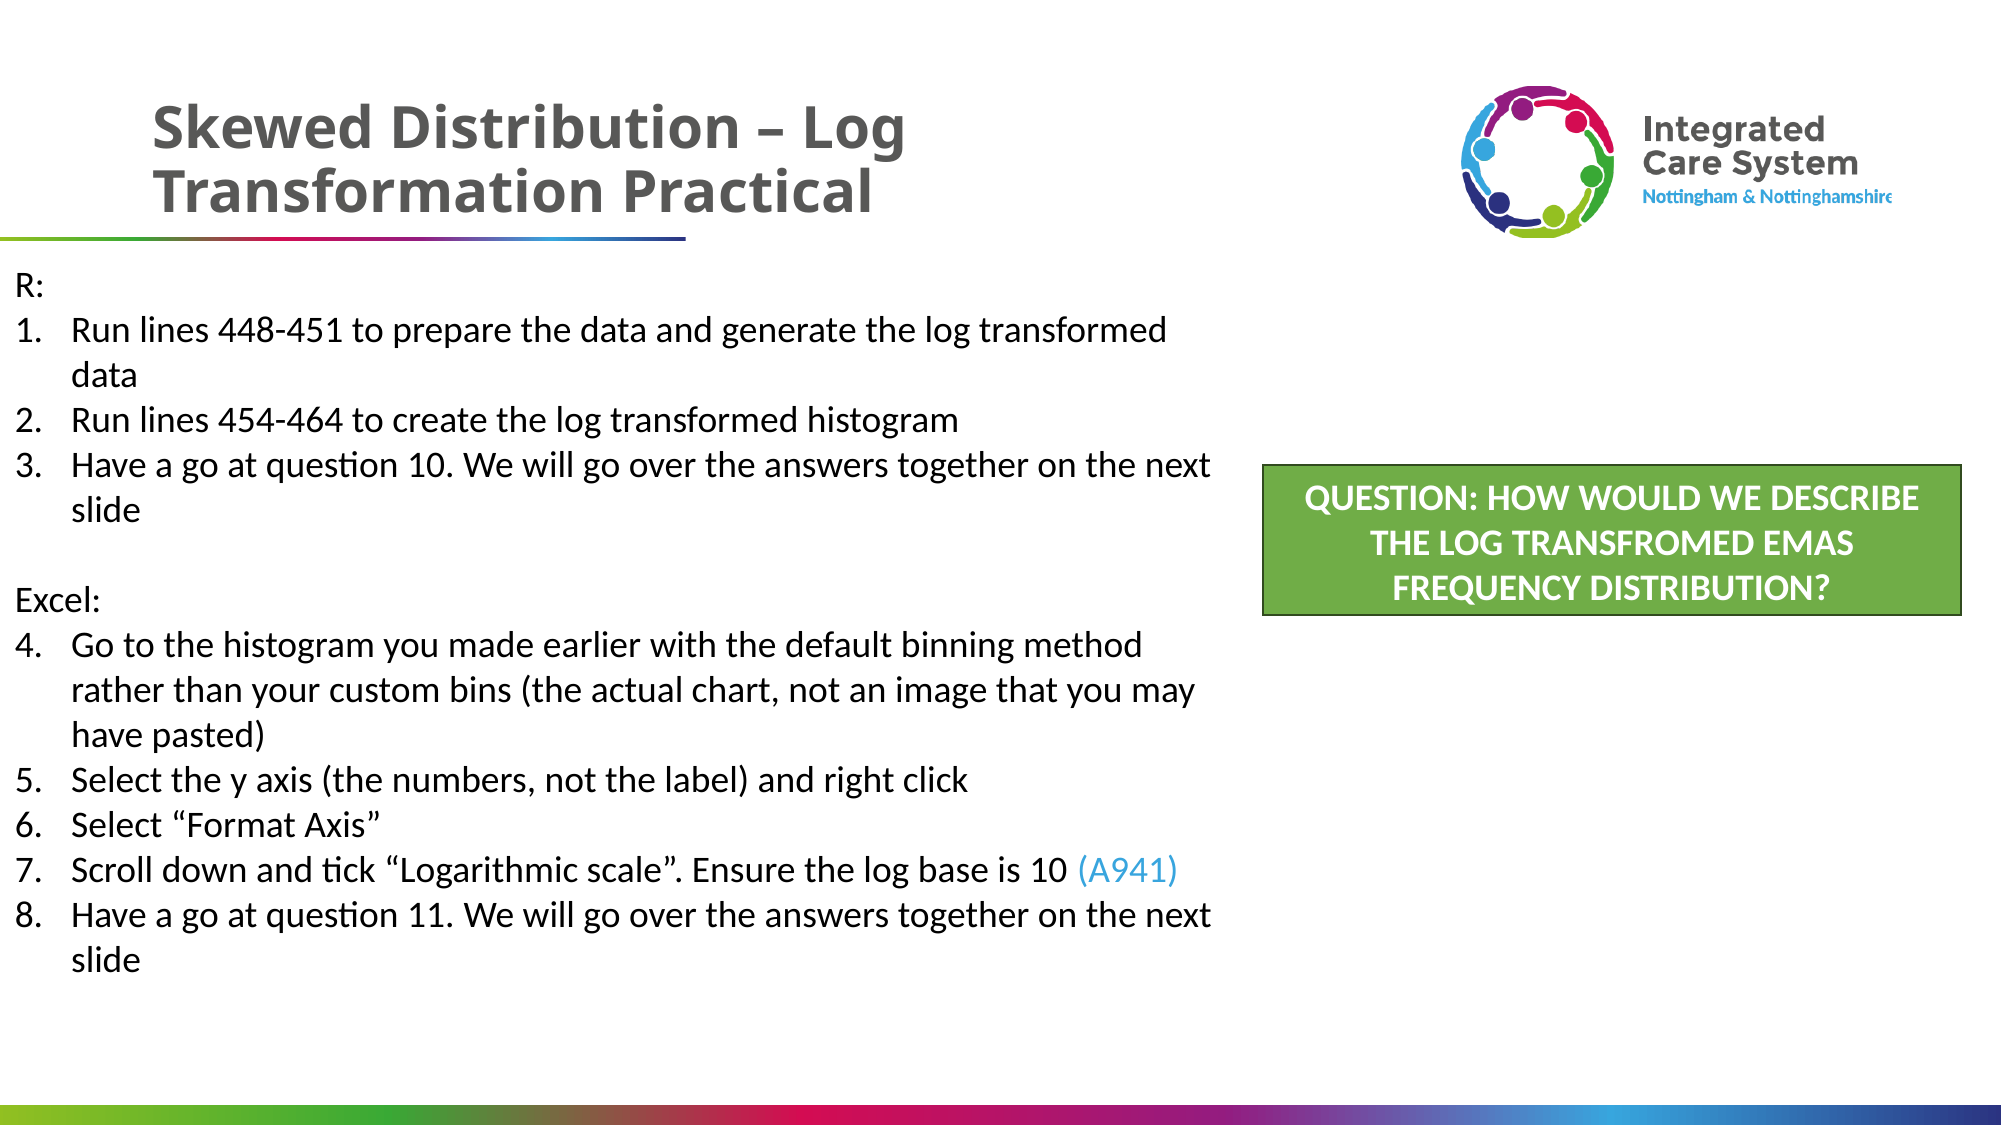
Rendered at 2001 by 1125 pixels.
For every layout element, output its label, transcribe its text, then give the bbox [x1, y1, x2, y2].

picture [0, 237, 686, 245]
picture [1460, 86, 1892, 238]
text_box R: Run lines 448-451 to prepare the data and generate the log transformed data Run lines 454-464 to create the log transformed histogram Have a go at question 10. We will go over the answers together on the next slide Excel: Go to the histogram you made earlier with the default binning method rather than your custom bins (the actual chart, not an image that you may have pasted) Select the y axis (the numbers, not the label) and right click Select “Format Axis” Scroll down and tick “Logarithmic scale”. Ensure the log base is 10 (A941) Have a go at question 11. We will go over the answers together on the next slide [0, 252, 1233, 1078]
text_box QUESTION: HOW WOULD WE DESCRIBE THE LOG TRANSFROMED EMAS FREQUENCY DISTRIBUTION? [1262, 464, 1962, 616]
picture [0, 1105, 2000, 1125]
text_box Skewed Distribution – Log Transformation Practical [137, 128, 1311, 196]
